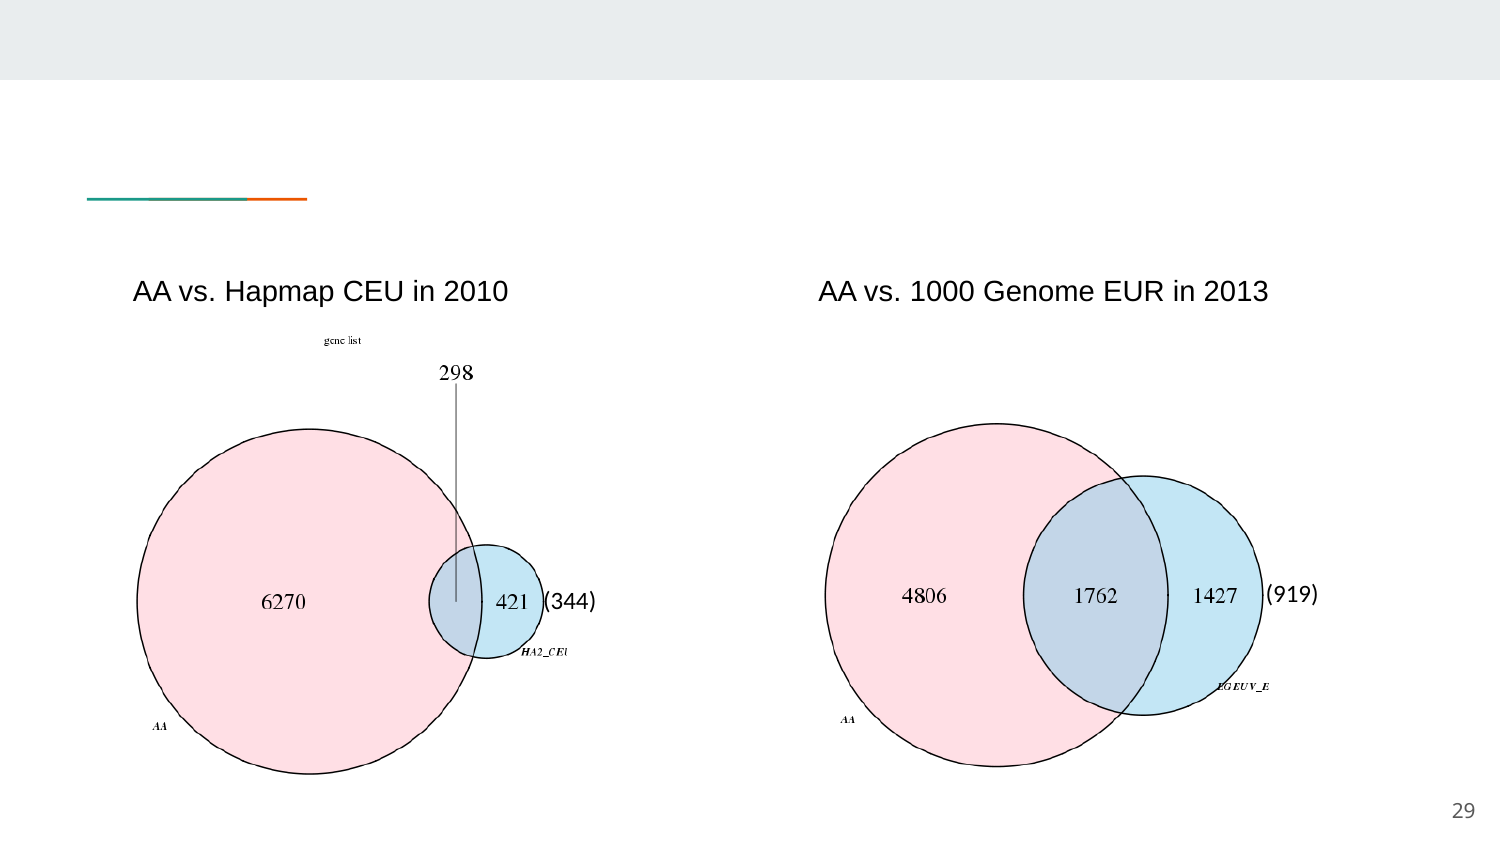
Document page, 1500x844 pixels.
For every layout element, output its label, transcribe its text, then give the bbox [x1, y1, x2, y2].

picture [116, 328, 567, 780]
text_box AA vs. 1000 Genome EUR in 2013 [803, 264, 1285, 315]
picture [818, 375, 1270, 780]
text_box (919) [1273, 570, 1334, 615]
slide_number 29 [1400, 779, 1491, 844]
text_box AA vs. Hapmap CEU in 2010 [118, 264, 524, 315]
text_box (344) [572, 577, 612, 623]
